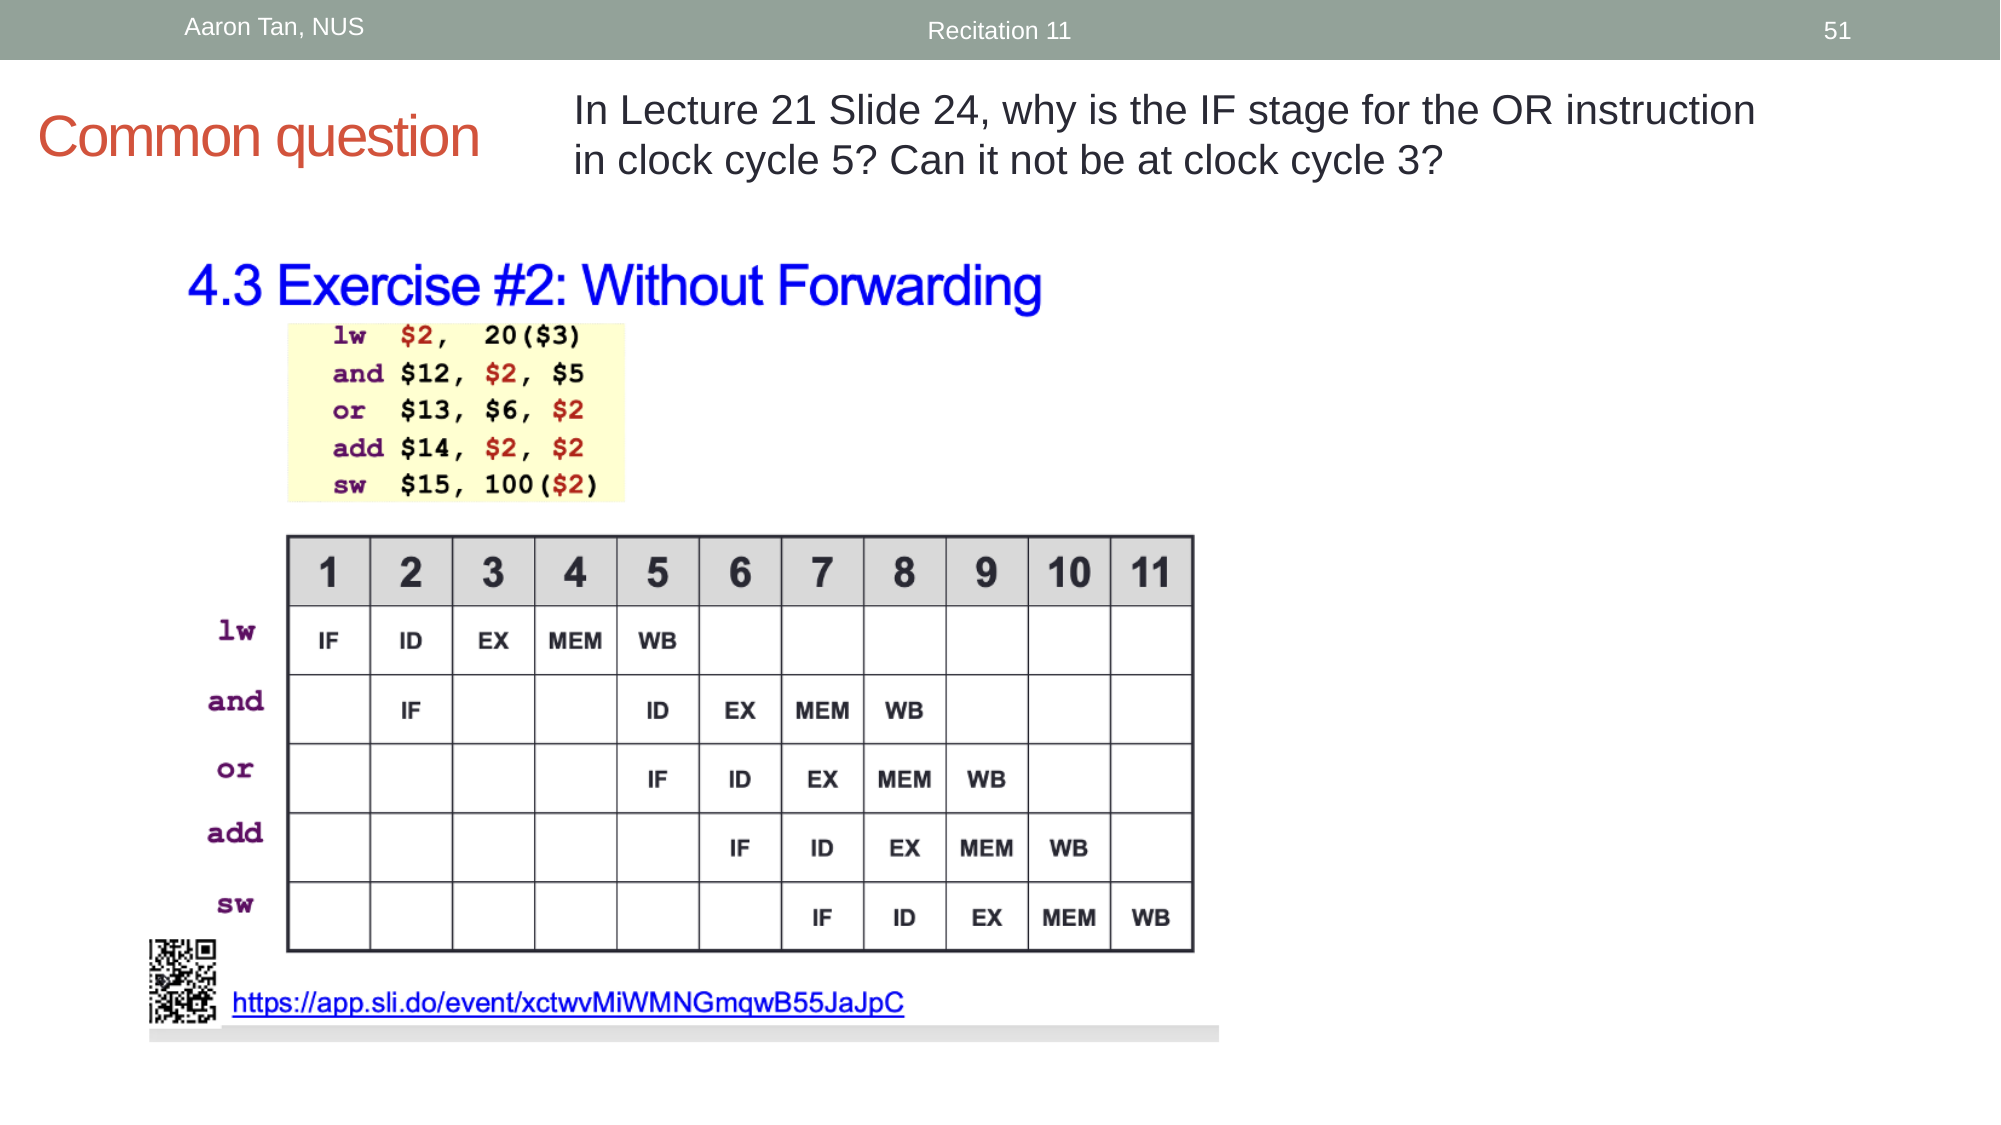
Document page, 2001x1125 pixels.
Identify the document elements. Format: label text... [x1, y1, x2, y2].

text_box In Lecture 21 Slide 24, why is the IF stage for the OR instruction in clock cycle 5? Can it not be at clock cycle 3? [558, 75, 1804, 191]
title Common question [22, 85, 558, 182]
slide_number 51 [1725, 3, 1867, 57]
slide_number Aaron Tan, NUS [169, 3, 645, 57]
picture [130, 232, 1291, 1050]
footer Recitation 11 [645, 3, 1547, 57]
